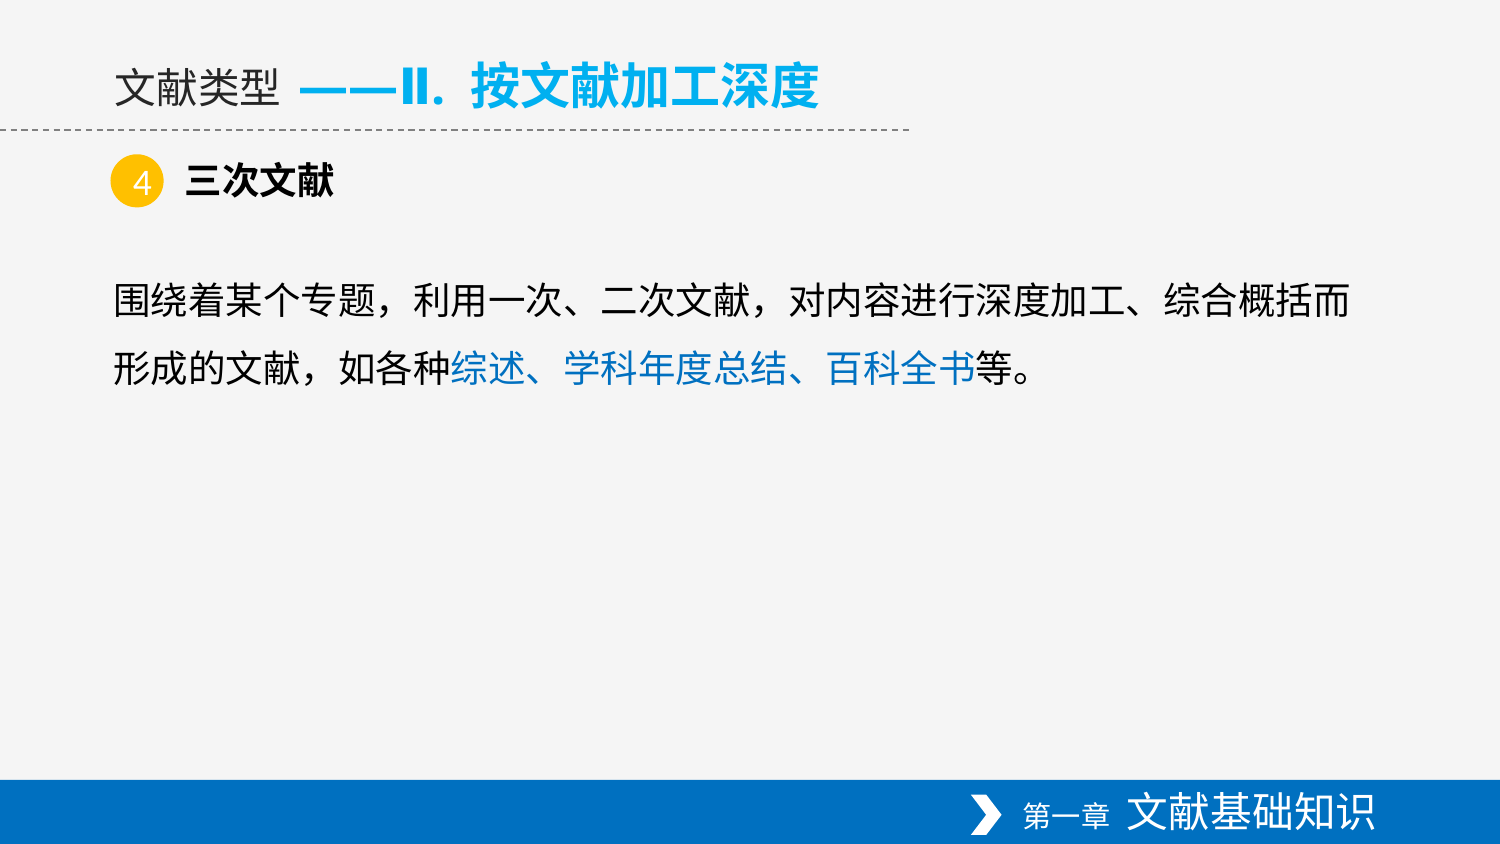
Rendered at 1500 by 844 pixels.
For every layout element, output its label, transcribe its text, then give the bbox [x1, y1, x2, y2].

text_box 三次文献 [169, 149, 400, 210]
text_box ——Ⅱ. 按文献加工深度 [283, 47, 964, 122]
text_box 文献类型 [99, 54, 283, 120]
text_box 4 [108, 152, 166, 210]
text_box 围绕着某个专题，利用一次、二次文献，对内容进行深度加工、综合概括而形成的文献，如各种综述、学科年度总结、百科全书等。 [99, 248, 1392, 397]
